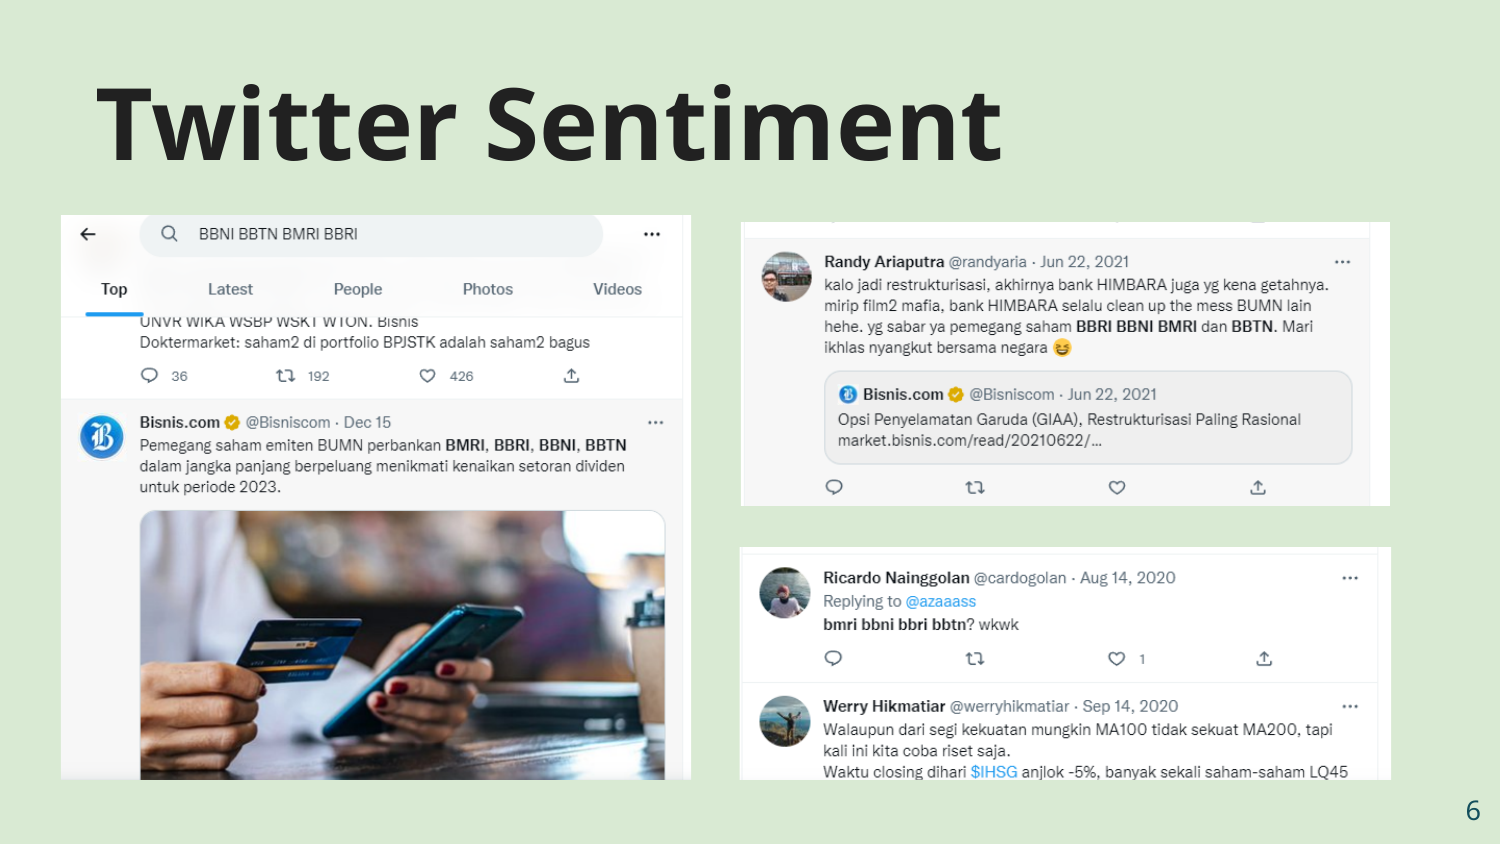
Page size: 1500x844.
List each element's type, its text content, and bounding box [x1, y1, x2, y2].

slide_number ‹#› [1391, 779, 1482, 844]
picture [60, 215, 692, 780]
picture [740, 222, 1391, 506]
picture [739, 547, 1392, 780]
title Twitter Sentiment [95, 40, 1130, 181]
